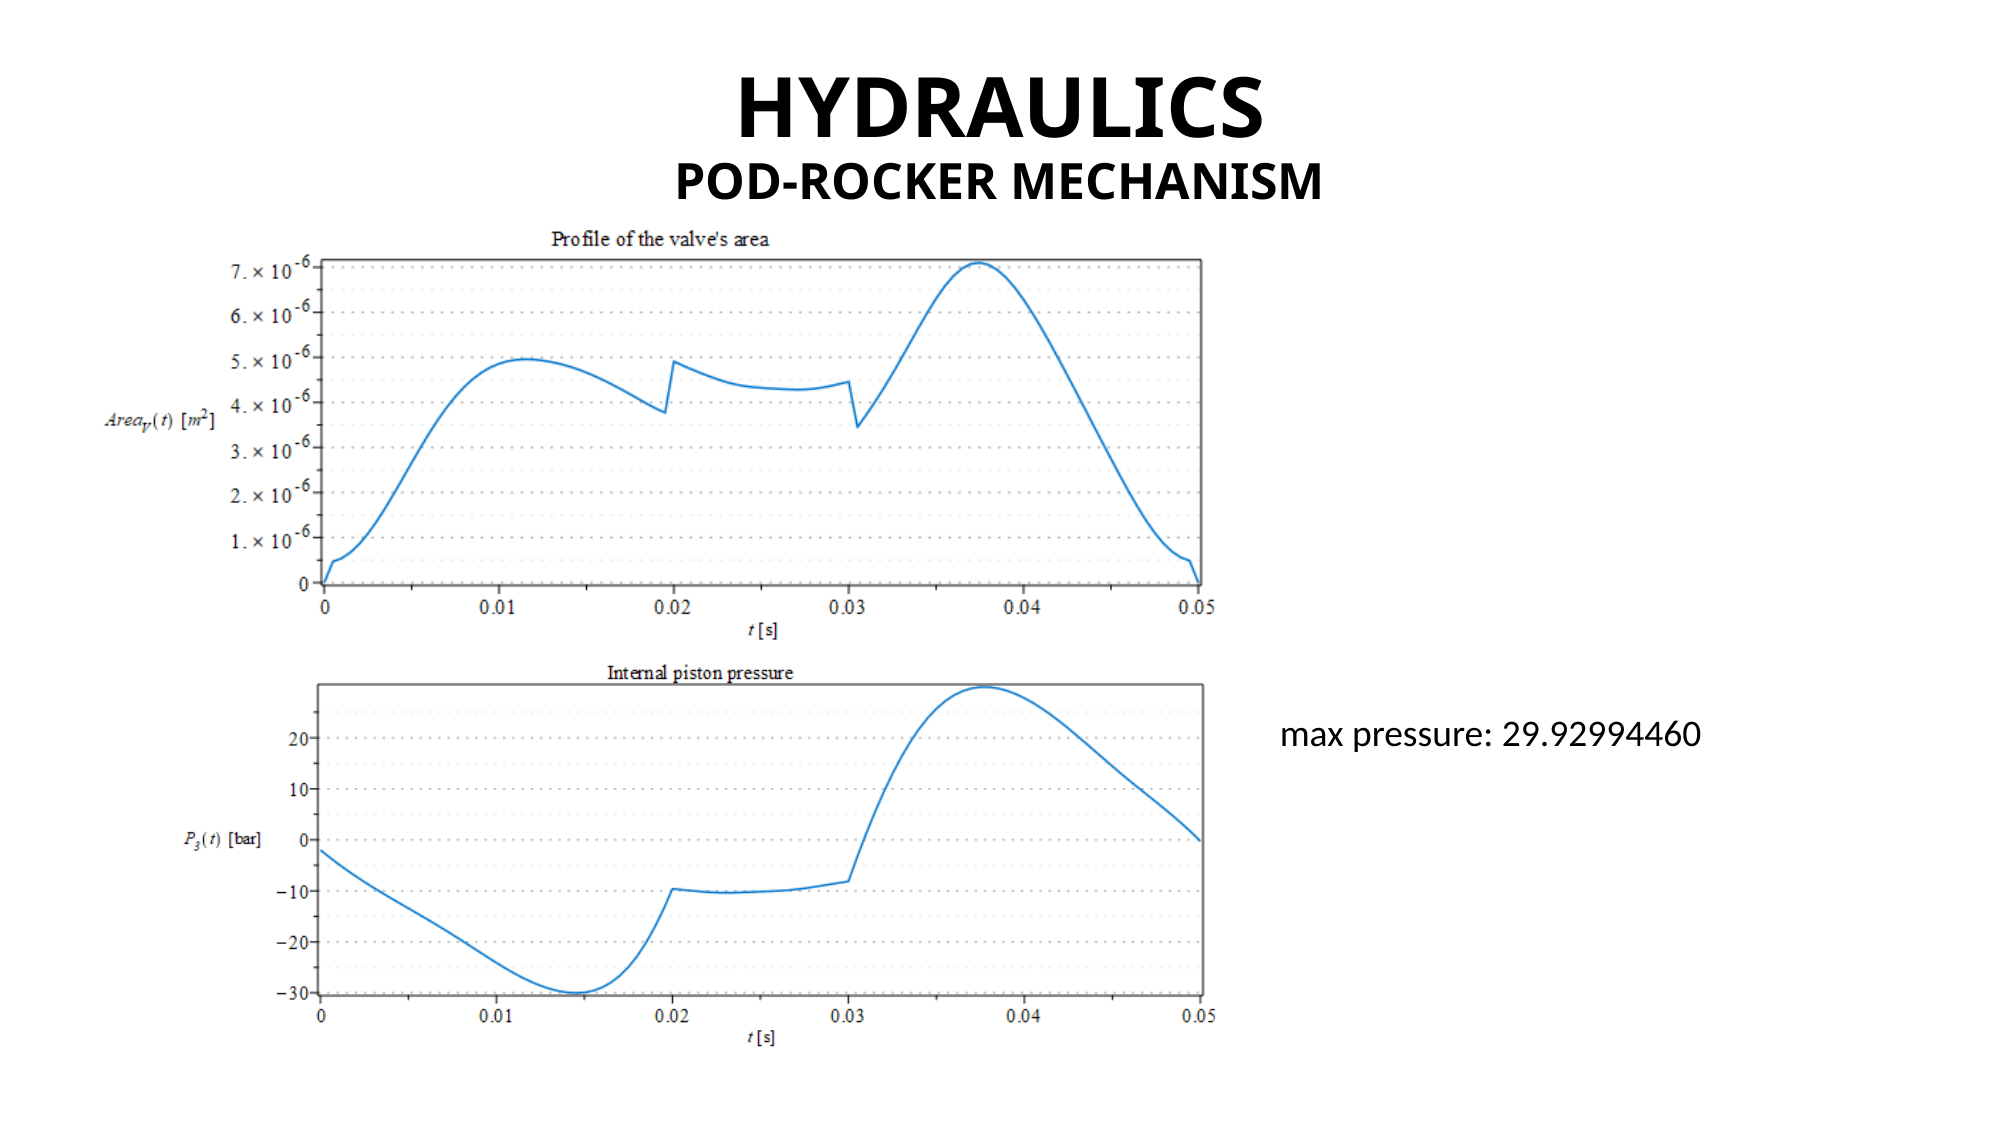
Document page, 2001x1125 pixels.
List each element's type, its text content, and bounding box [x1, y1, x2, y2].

text_box max pressure: 29.92994460 [1264, 701, 1809, 762]
text_box HYDRAULICS POD-ROCKER MECHANISM [137, 29, 1863, 247]
picture [90, 219, 1227, 647]
picture [170, 654, 1227, 1053]
